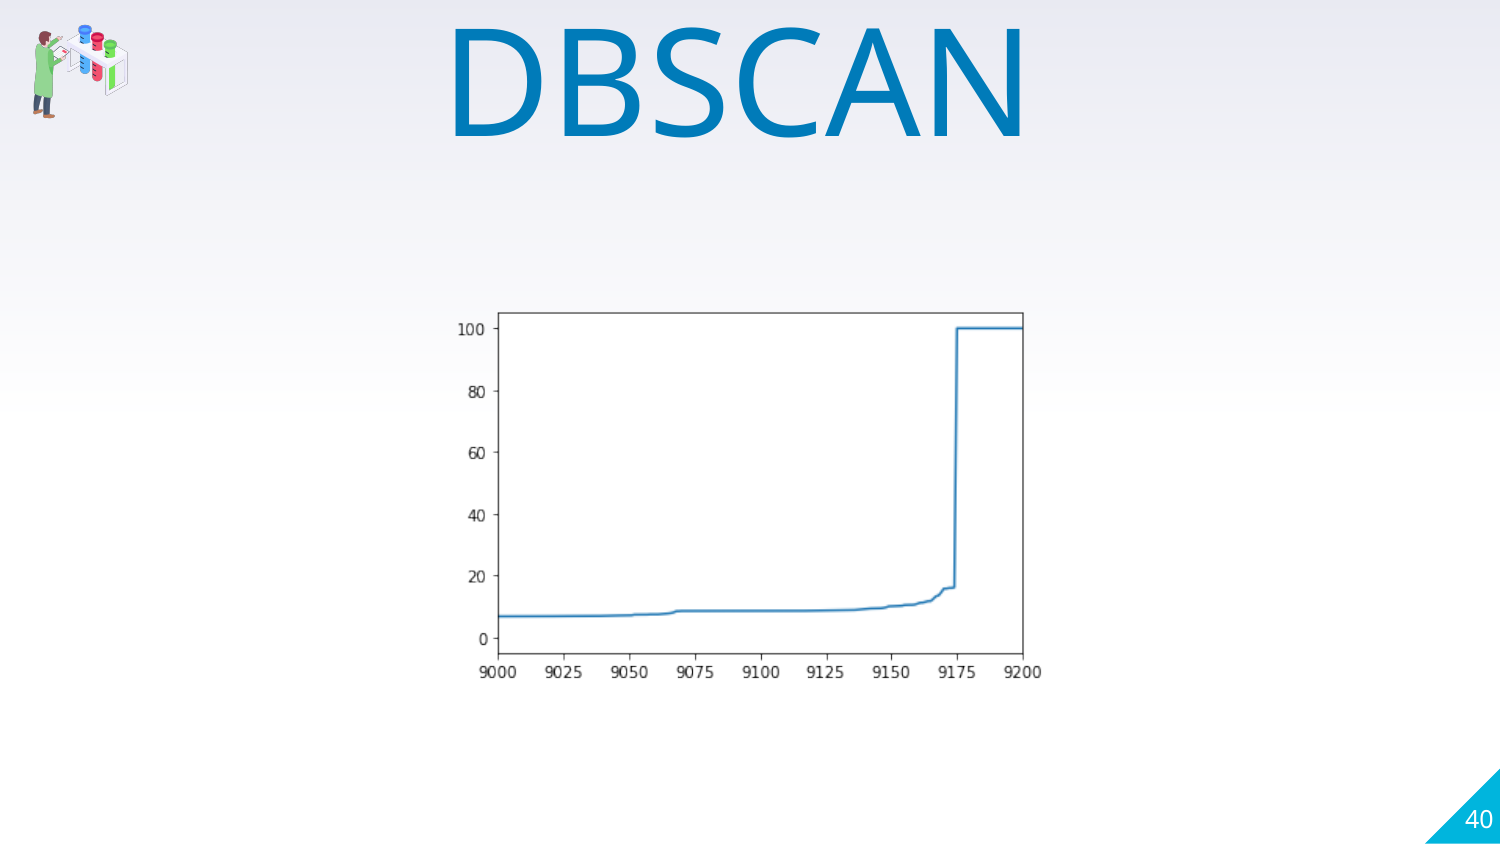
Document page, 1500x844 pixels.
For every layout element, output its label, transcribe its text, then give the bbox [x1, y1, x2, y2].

picture [446, 302, 1054, 691]
slide_number 40 [1418, 760, 1494, 838]
text_box DBSCAN [441, 21, 1059, 158]
picture [30, 20, 131, 122]
